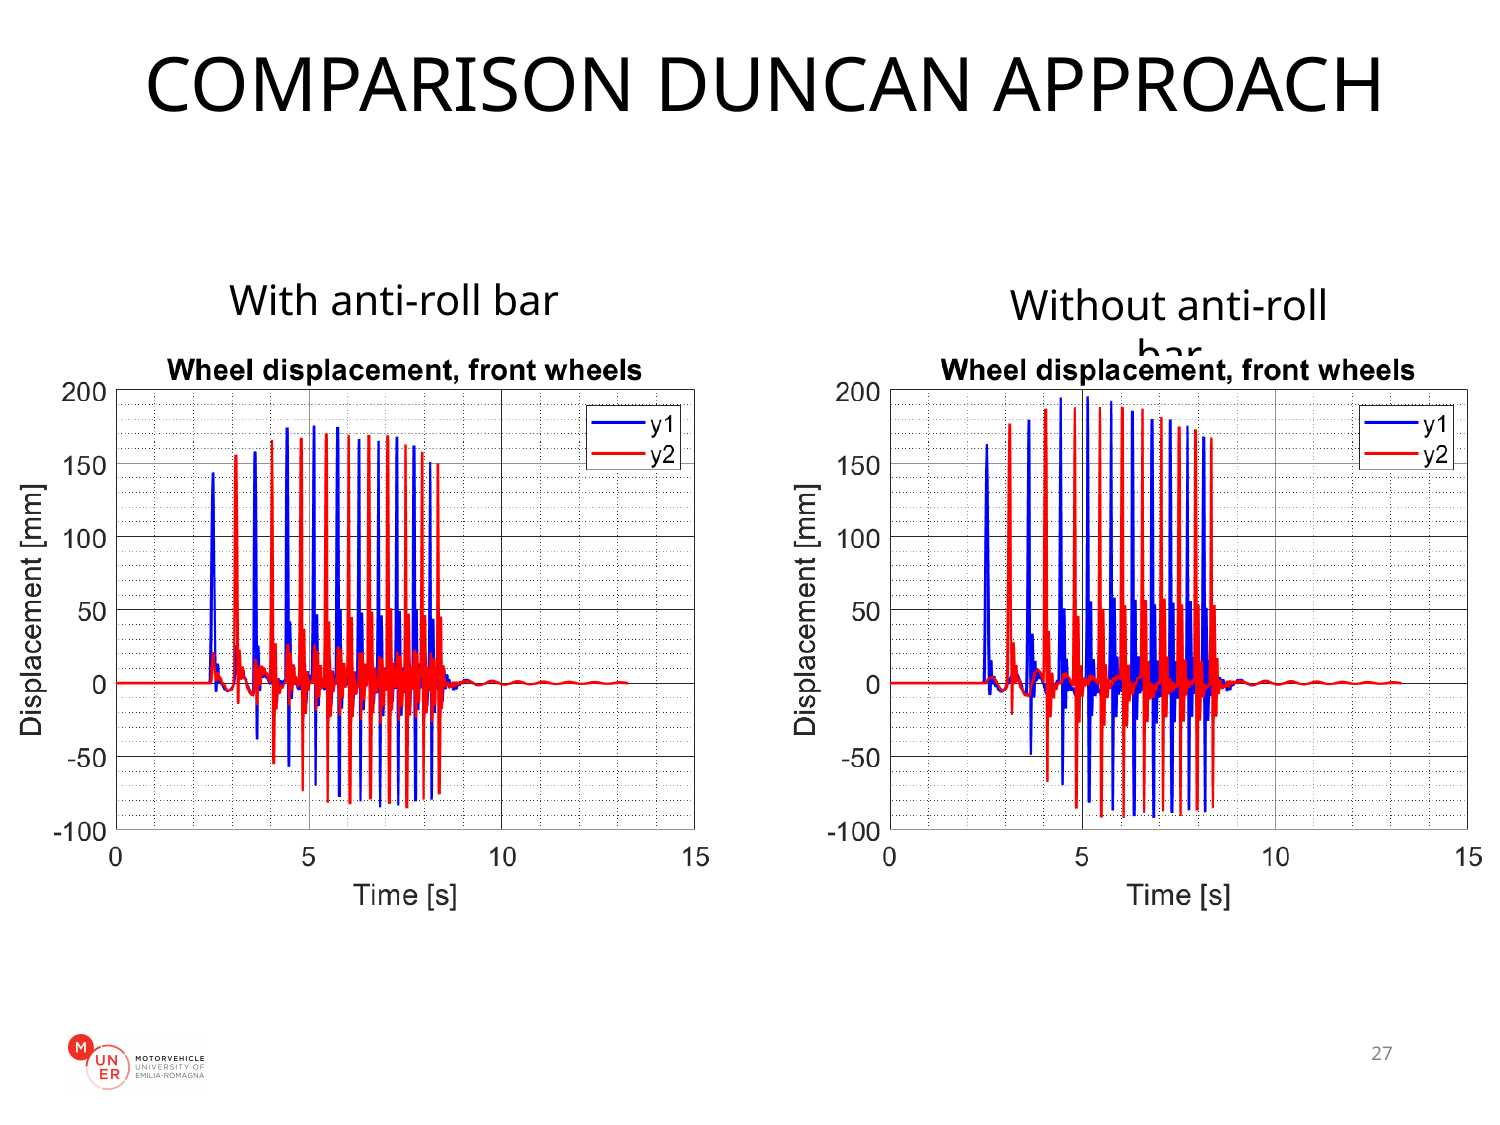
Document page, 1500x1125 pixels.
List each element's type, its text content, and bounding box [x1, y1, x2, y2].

picture [16, 356, 710, 913]
title COMPARISON DUNCAN APPROACH [125, 39, 1425, 124]
picture [68, 1034, 204, 1090]
list With anti-roll bar [196, 266, 593, 342]
slide_number 27 [1356, 1034, 1425, 1095]
list Without anti-roll bar [971, 271, 1368, 342]
picture [791, 356, 1484, 912]
